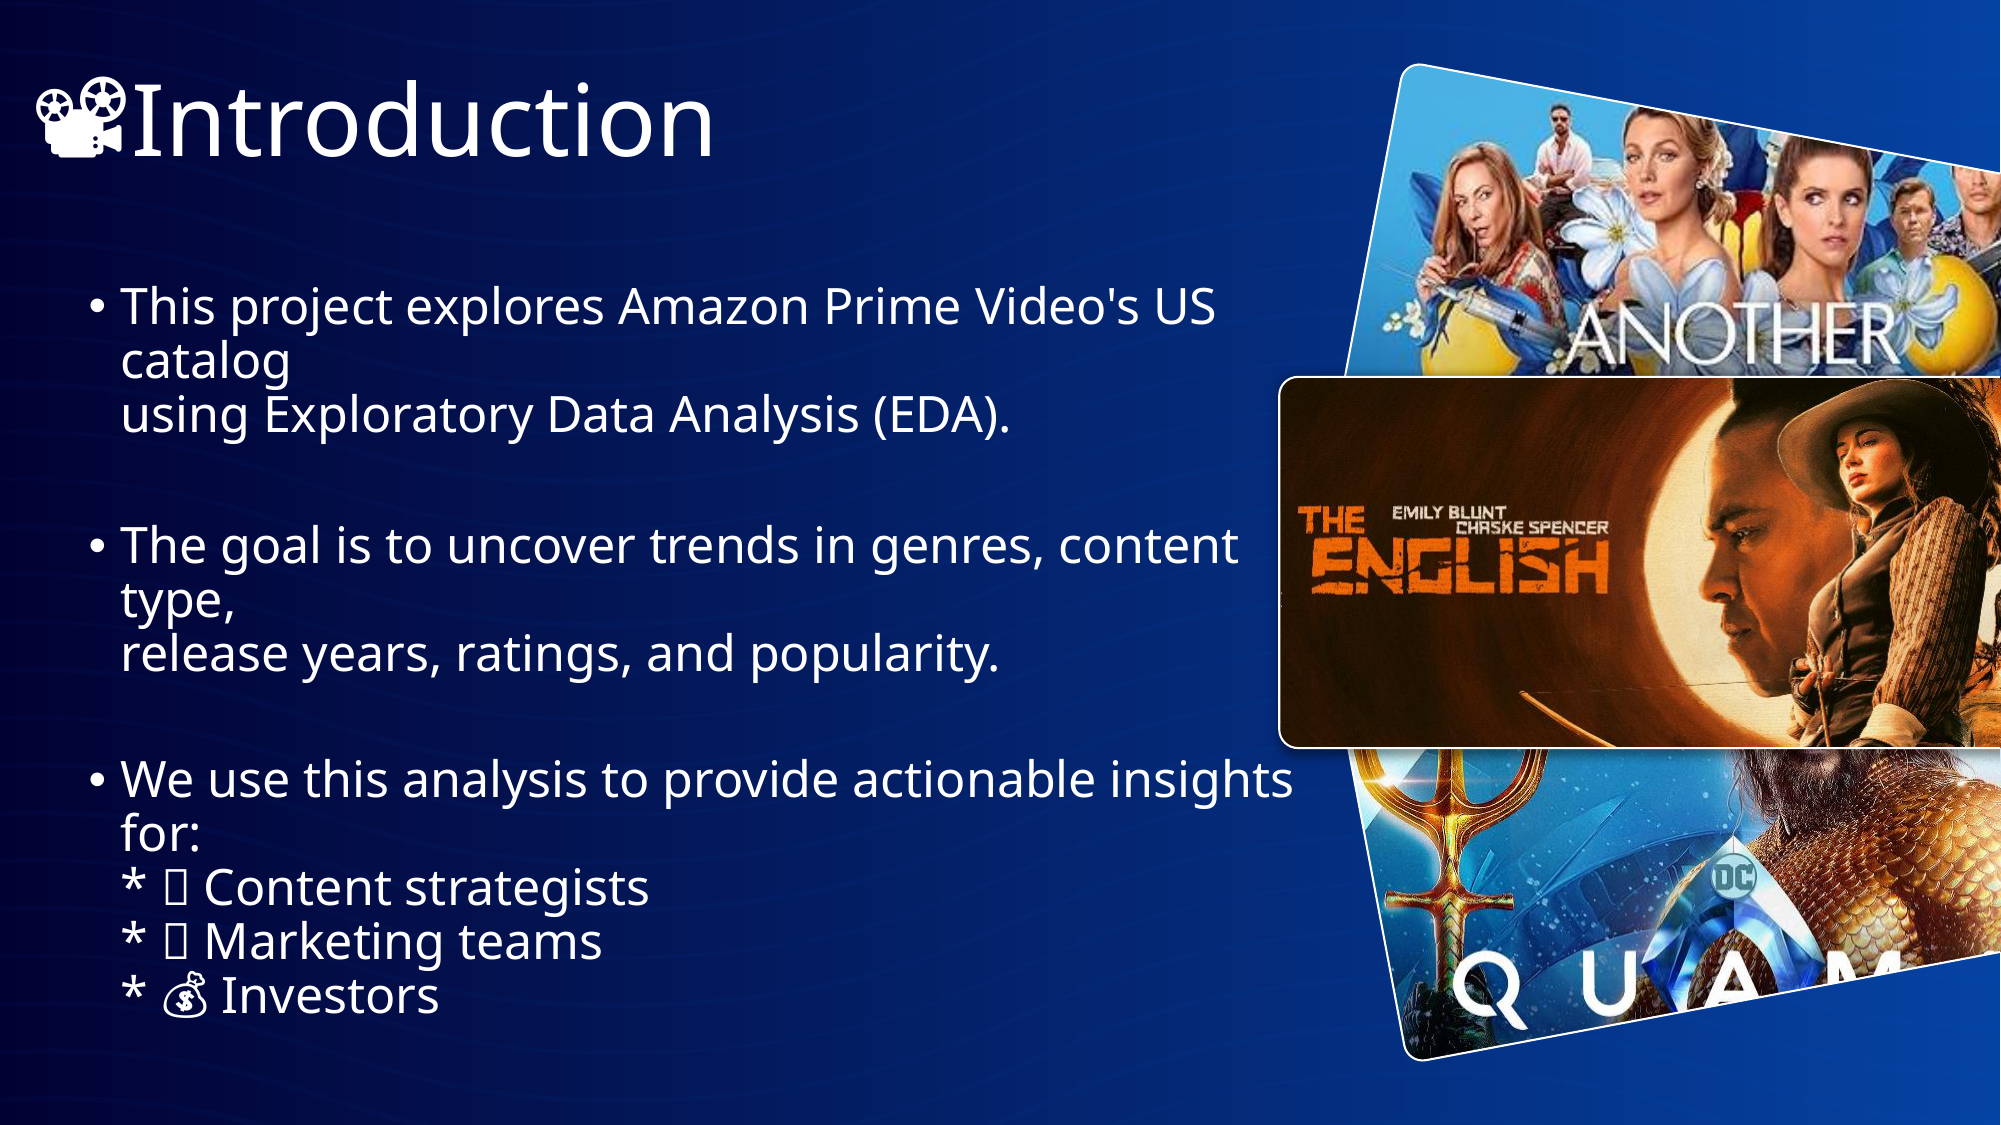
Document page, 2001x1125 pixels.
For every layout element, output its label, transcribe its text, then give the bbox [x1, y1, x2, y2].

picture [1278, 63, 2001, 1061]
text_box This project explores Amazon Prime Video's US catalog using Exploratory Data Analysis (EDA). The goal is to uncover trends in genres, content type, release years, ratings, and popularity. We use this analysis to provide actionable insights for: * 🎯 Content strategists * 📣 Marketing teams * 💰 Investors [73, 273, 1336, 1035]
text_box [16, 63, 1066, 375]
